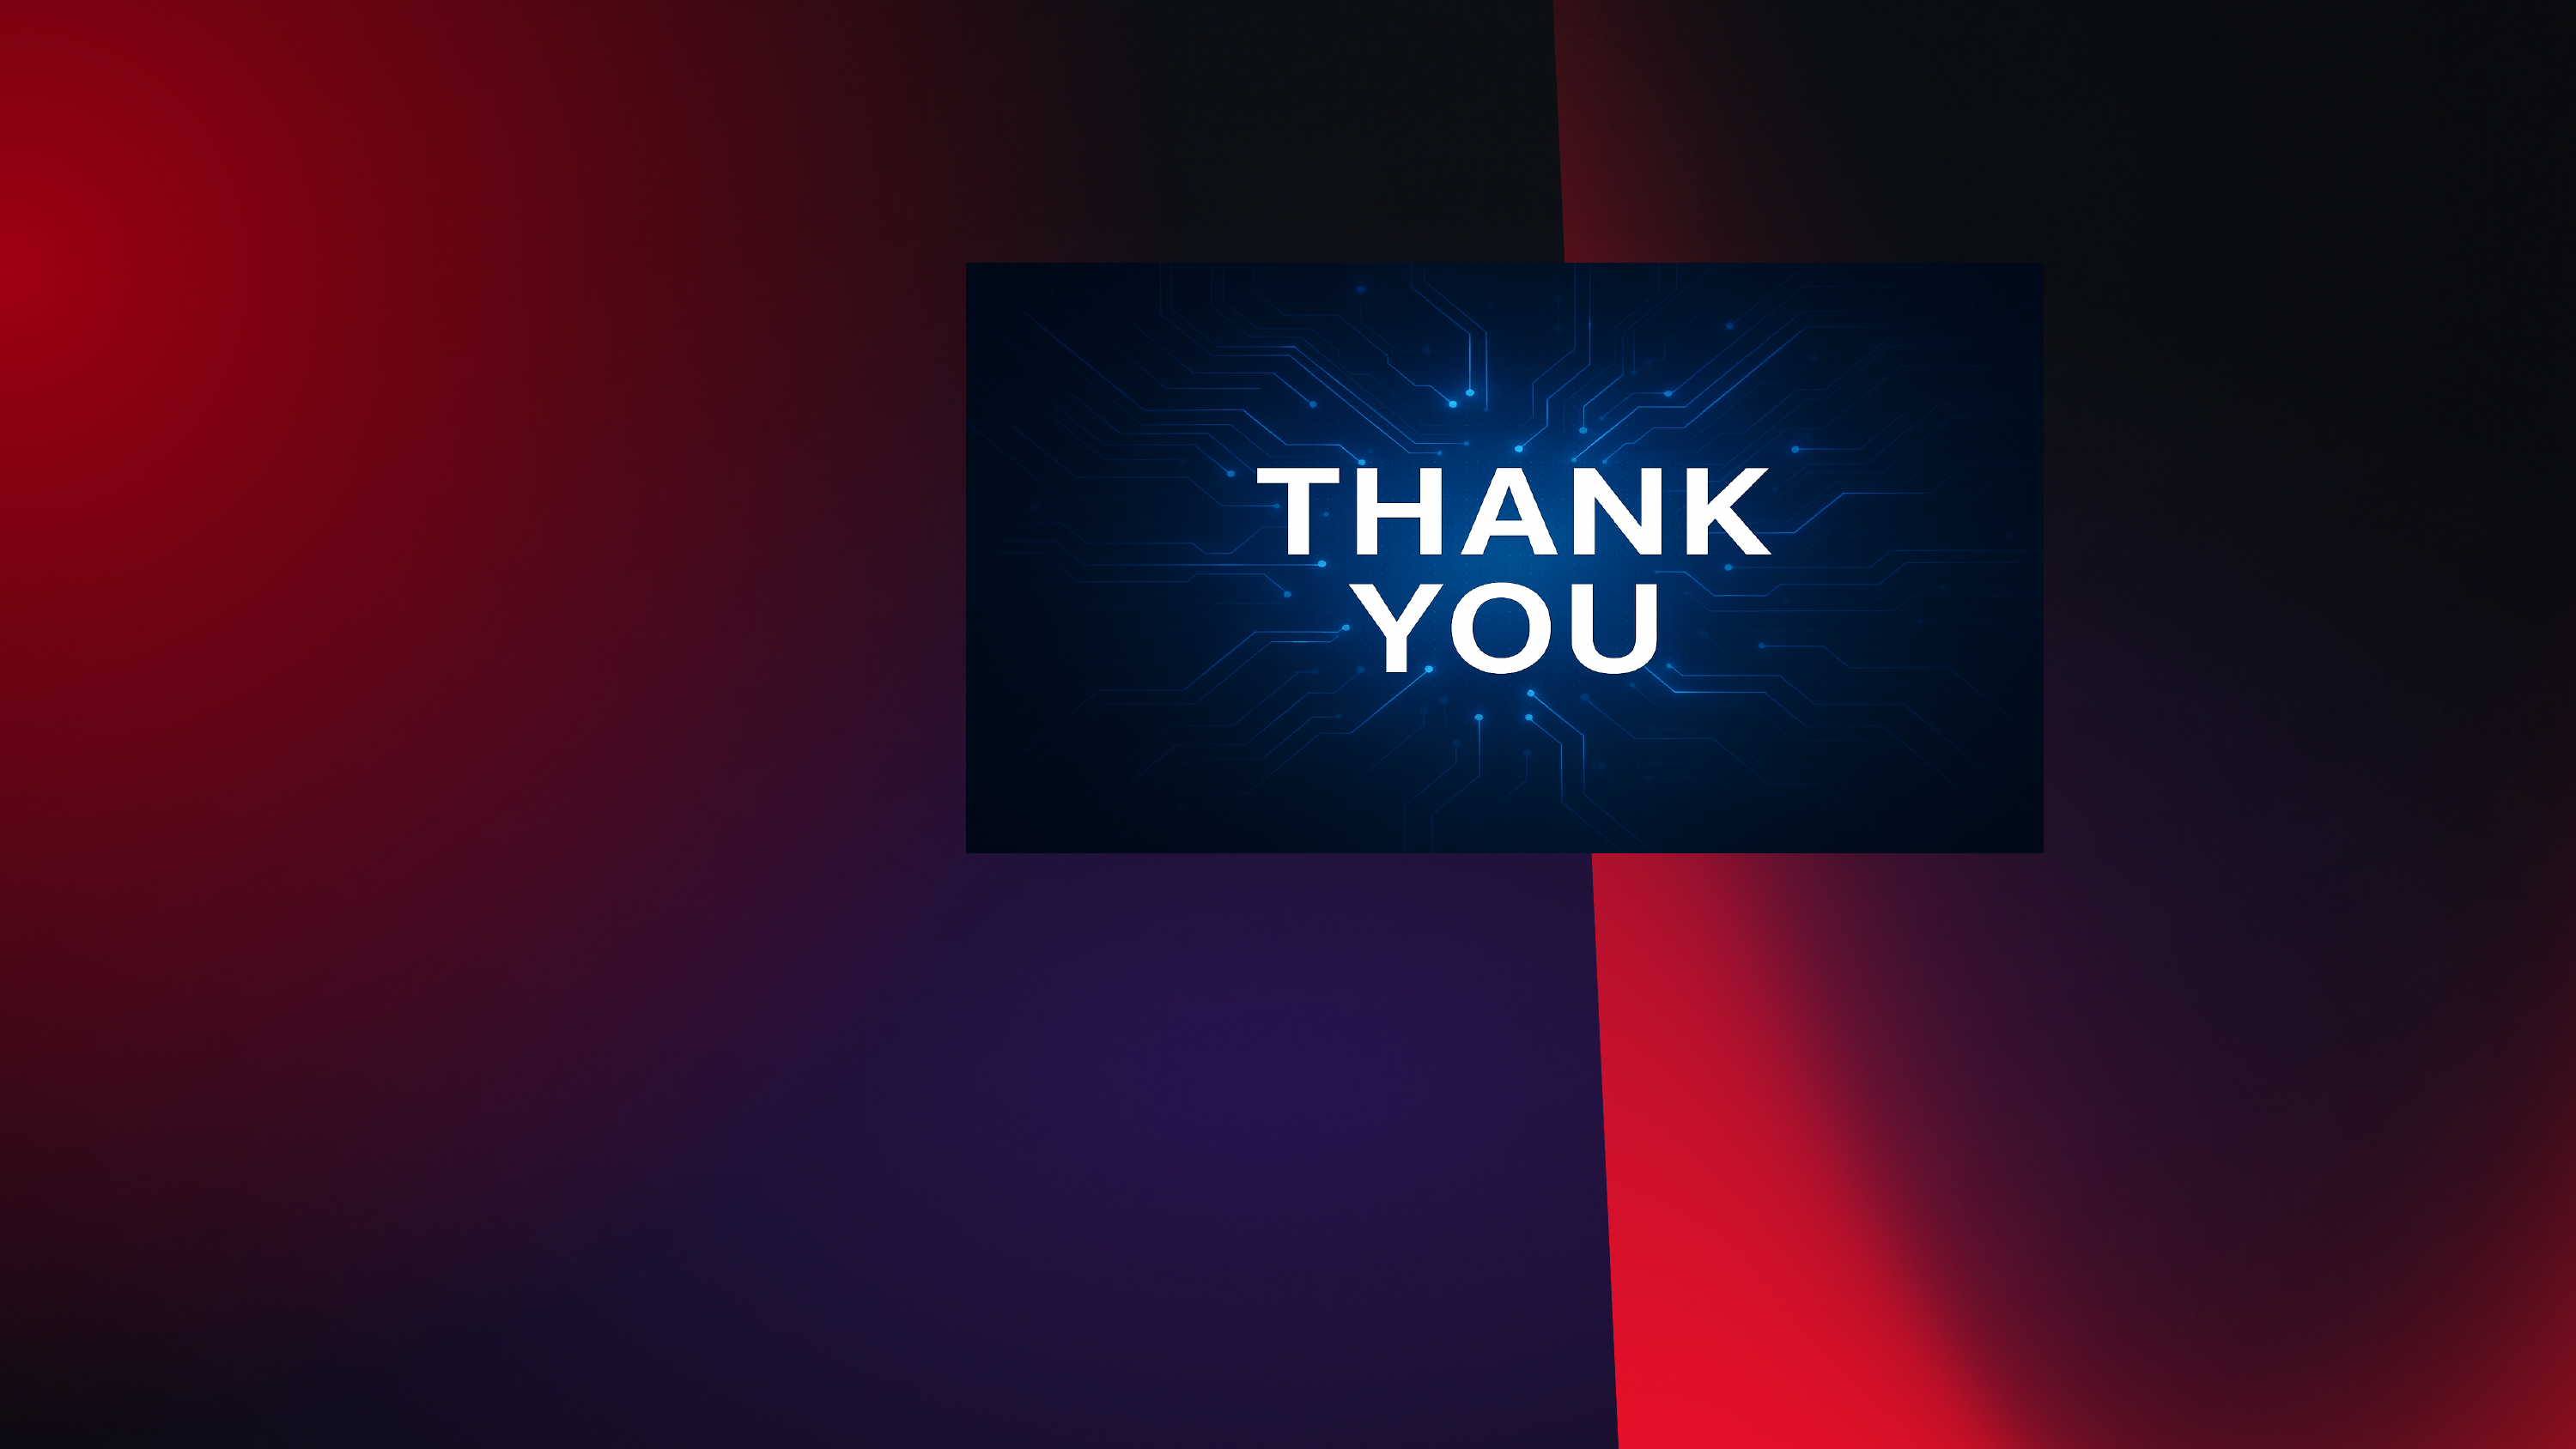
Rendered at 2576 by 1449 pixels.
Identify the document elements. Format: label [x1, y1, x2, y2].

text_box [0, 0, 2576, 1449]
picture [965, 262, 2044, 853]
